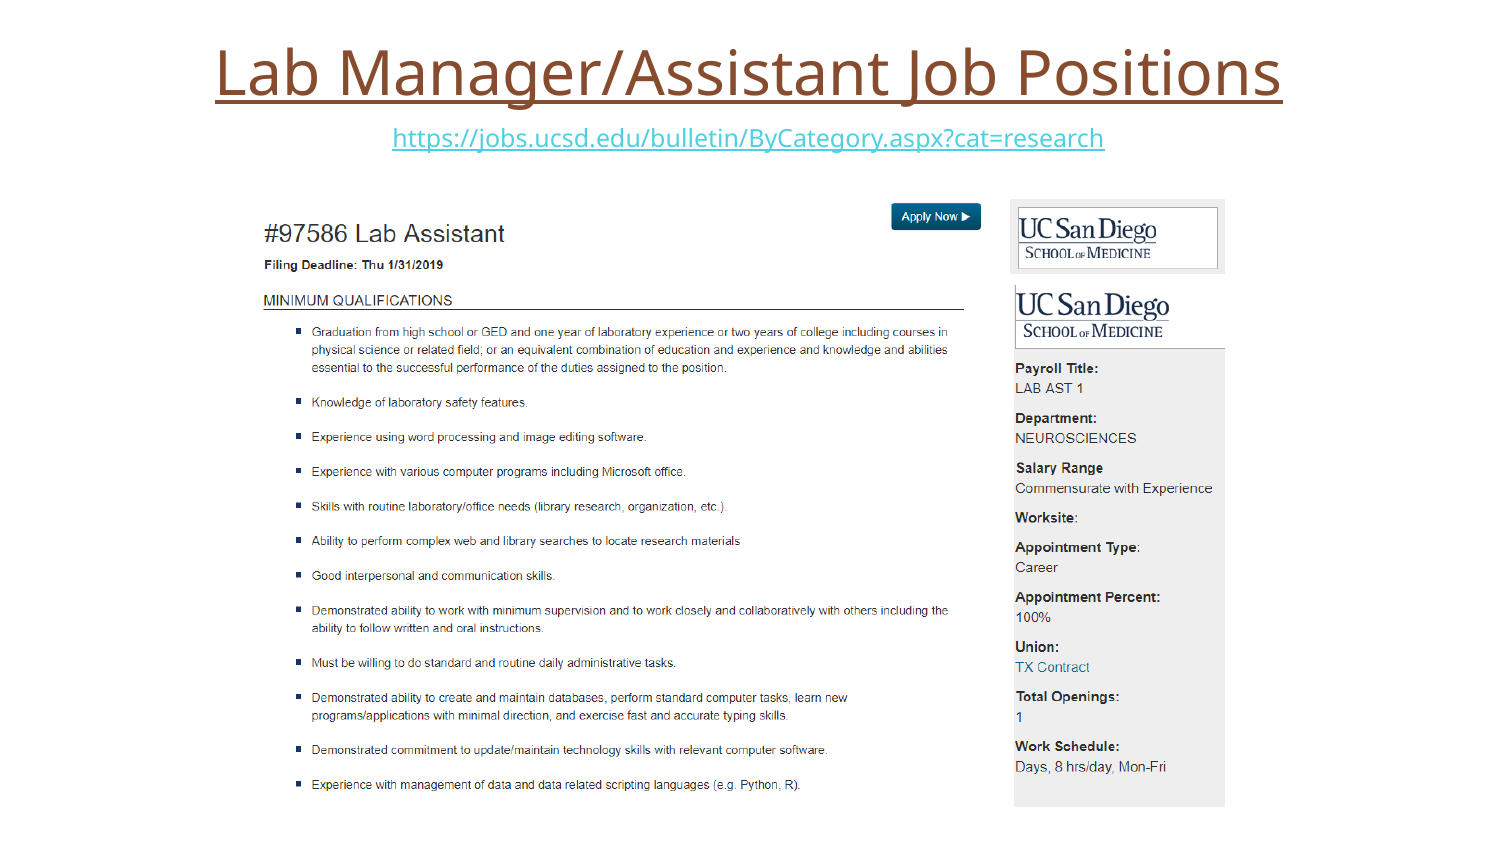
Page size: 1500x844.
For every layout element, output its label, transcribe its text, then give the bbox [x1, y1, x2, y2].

picture [254, 183, 1225, 274]
picture [254, 285, 988, 807]
text_box https://jobs.ucsd.edu/bulletin/ByCategory.aspx?cat=research [312, 116, 1186, 163]
picture [1014, 285, 1225, 807]
text_box Lab Manager/Assistant Job Positions [61, 0, 1437, 163]
